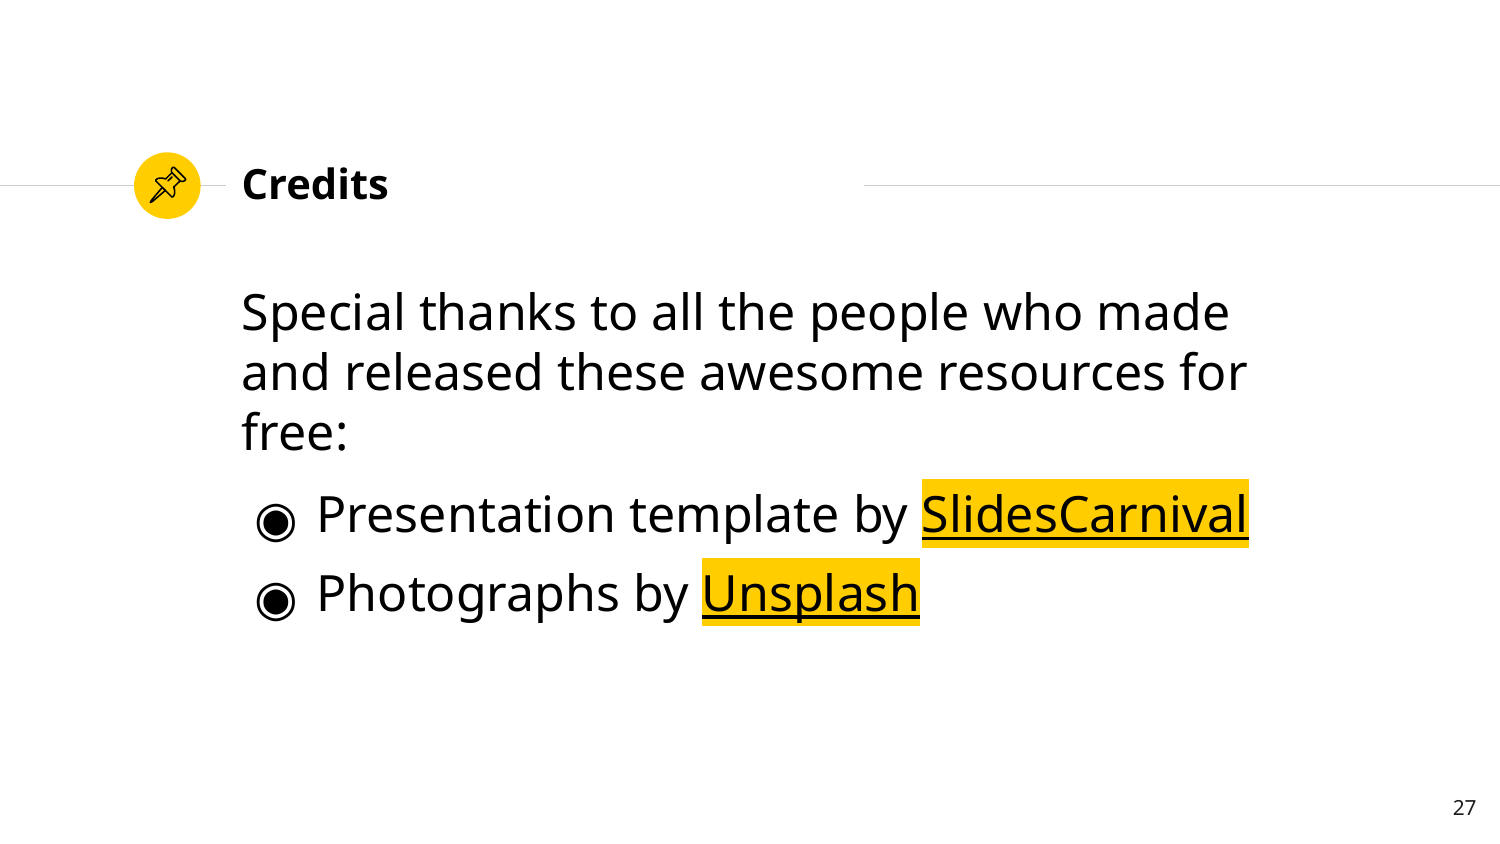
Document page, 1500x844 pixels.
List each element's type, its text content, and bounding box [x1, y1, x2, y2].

list Special thanks to all the people who made and released these awesome resources for free: Presentation template by SlidesCarnival Photographs by Unsplash [226, 265, 1344, 776]
slide_number 27 [1401, 779, 1492, 844]
title Credits [226, 146, 863, 219]
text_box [150, 166, 186, 203]
